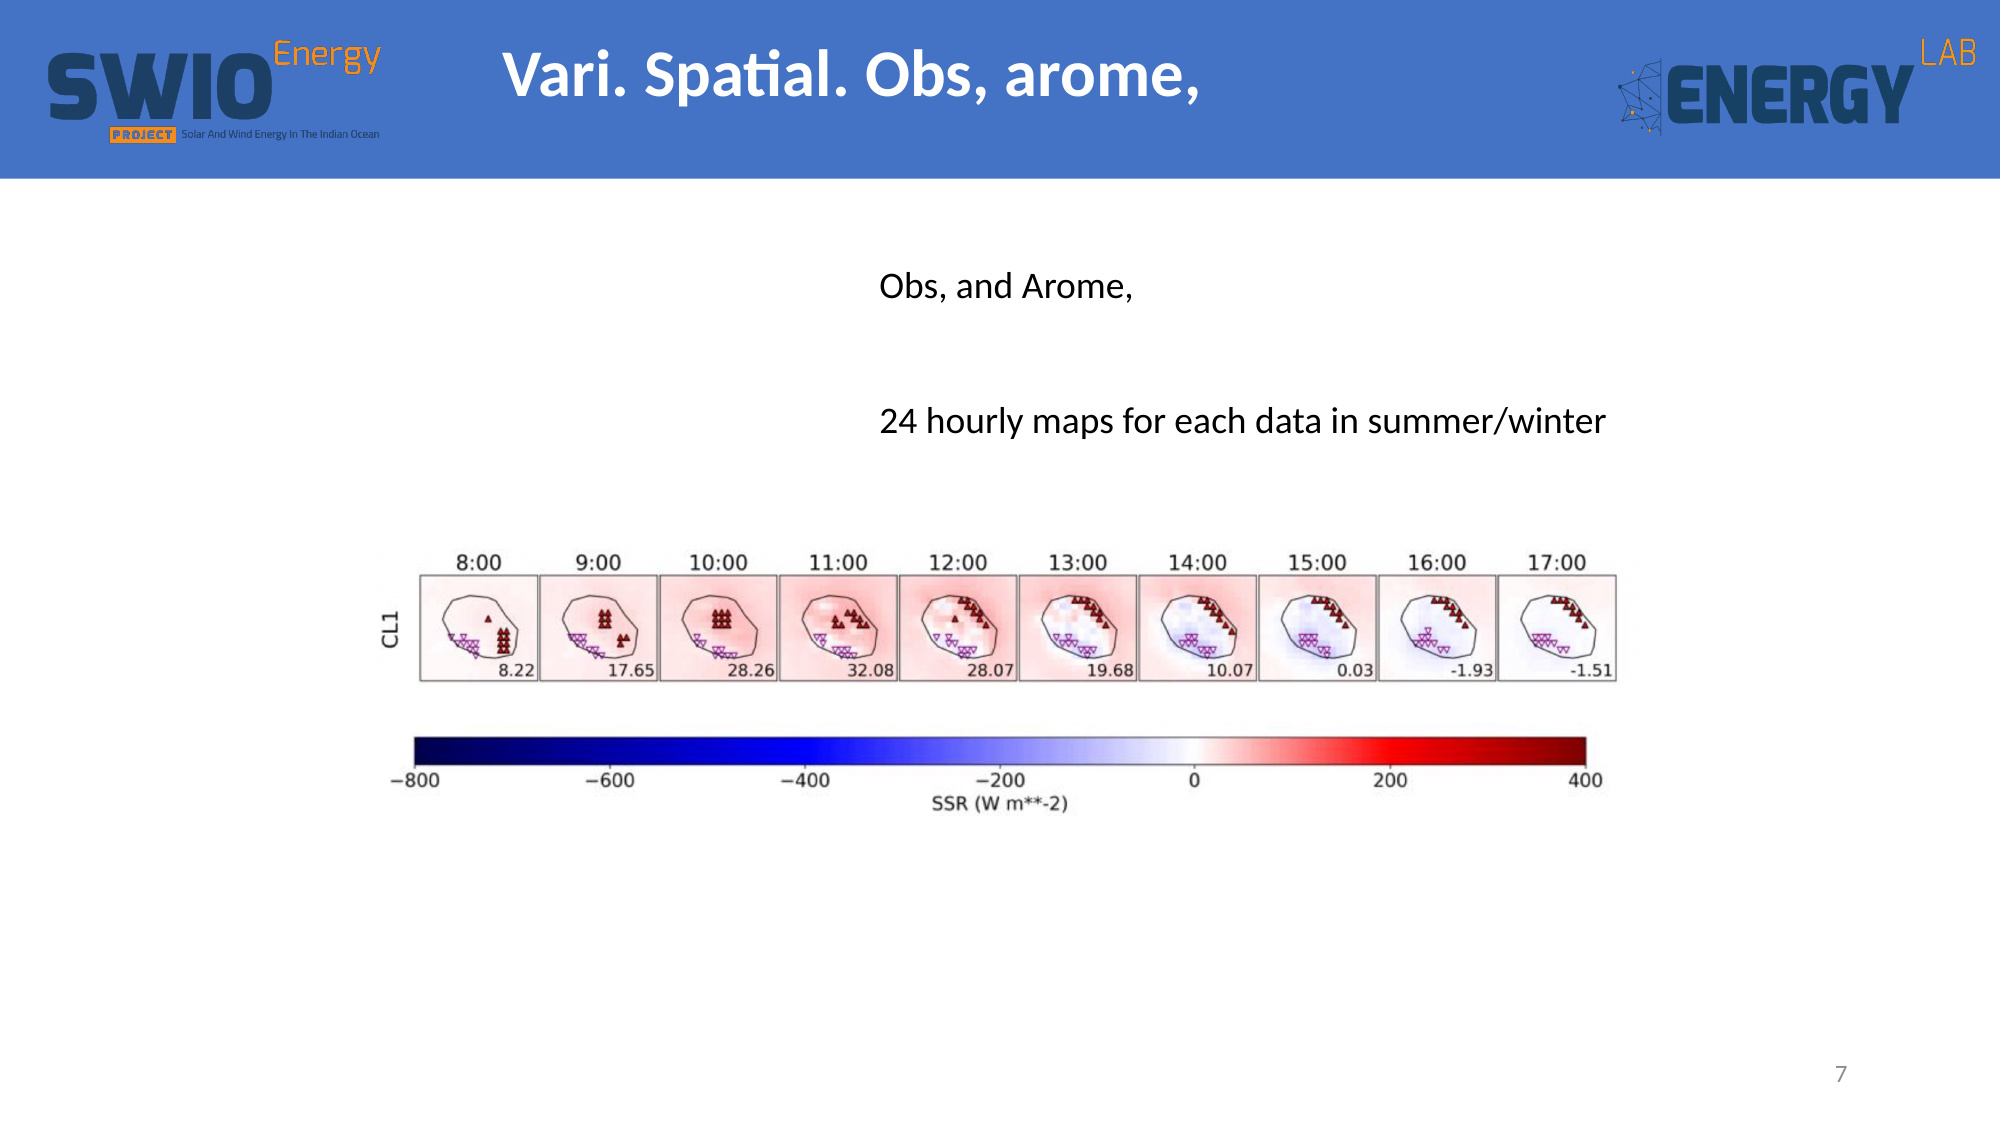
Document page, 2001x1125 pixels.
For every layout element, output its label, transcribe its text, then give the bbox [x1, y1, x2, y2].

picture [36, 28, 393, 155]
text_box Vari. Spatial. Obs, arome, [487, 22, 1980, 118]
slide_number 7 [1412, 1042, 1863, 1103]
text_box [0, 0, 2000, 179]
picture [362, 722, 1638, 816]
picture [362, 534, 1638, 685]
text_box Obs, and Arome, 24 hourly maps for each data in summer/winter [864, 253, 1678, 449]
picture [1613, 34, 1980, 144]
